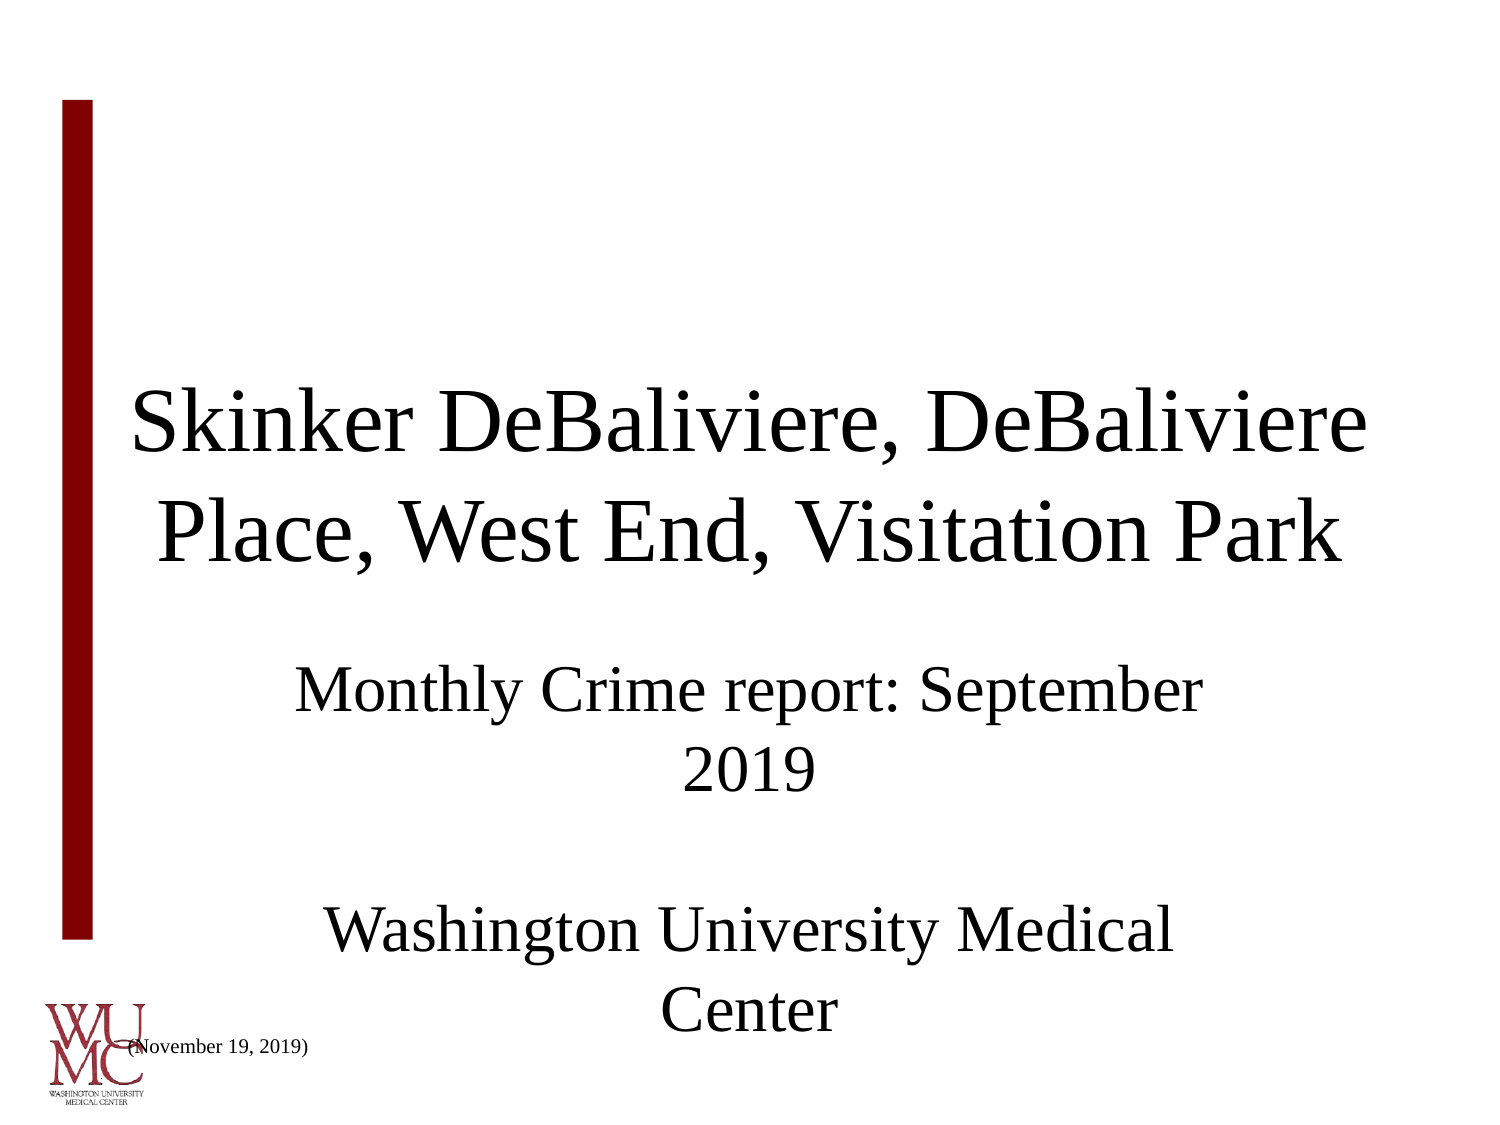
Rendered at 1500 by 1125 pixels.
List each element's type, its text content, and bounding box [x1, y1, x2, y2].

subtitle Monthly Crime report: September 2019 Washington University Medical Center [224, 637, 1276, 926]
title Skinker DeBaliviere, DeBaliviere Place, West End, Visitation Park [112, 349, 1388, 591]
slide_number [112, 1024, 426, 1101]
picture [41, 996, 156, 1113]
